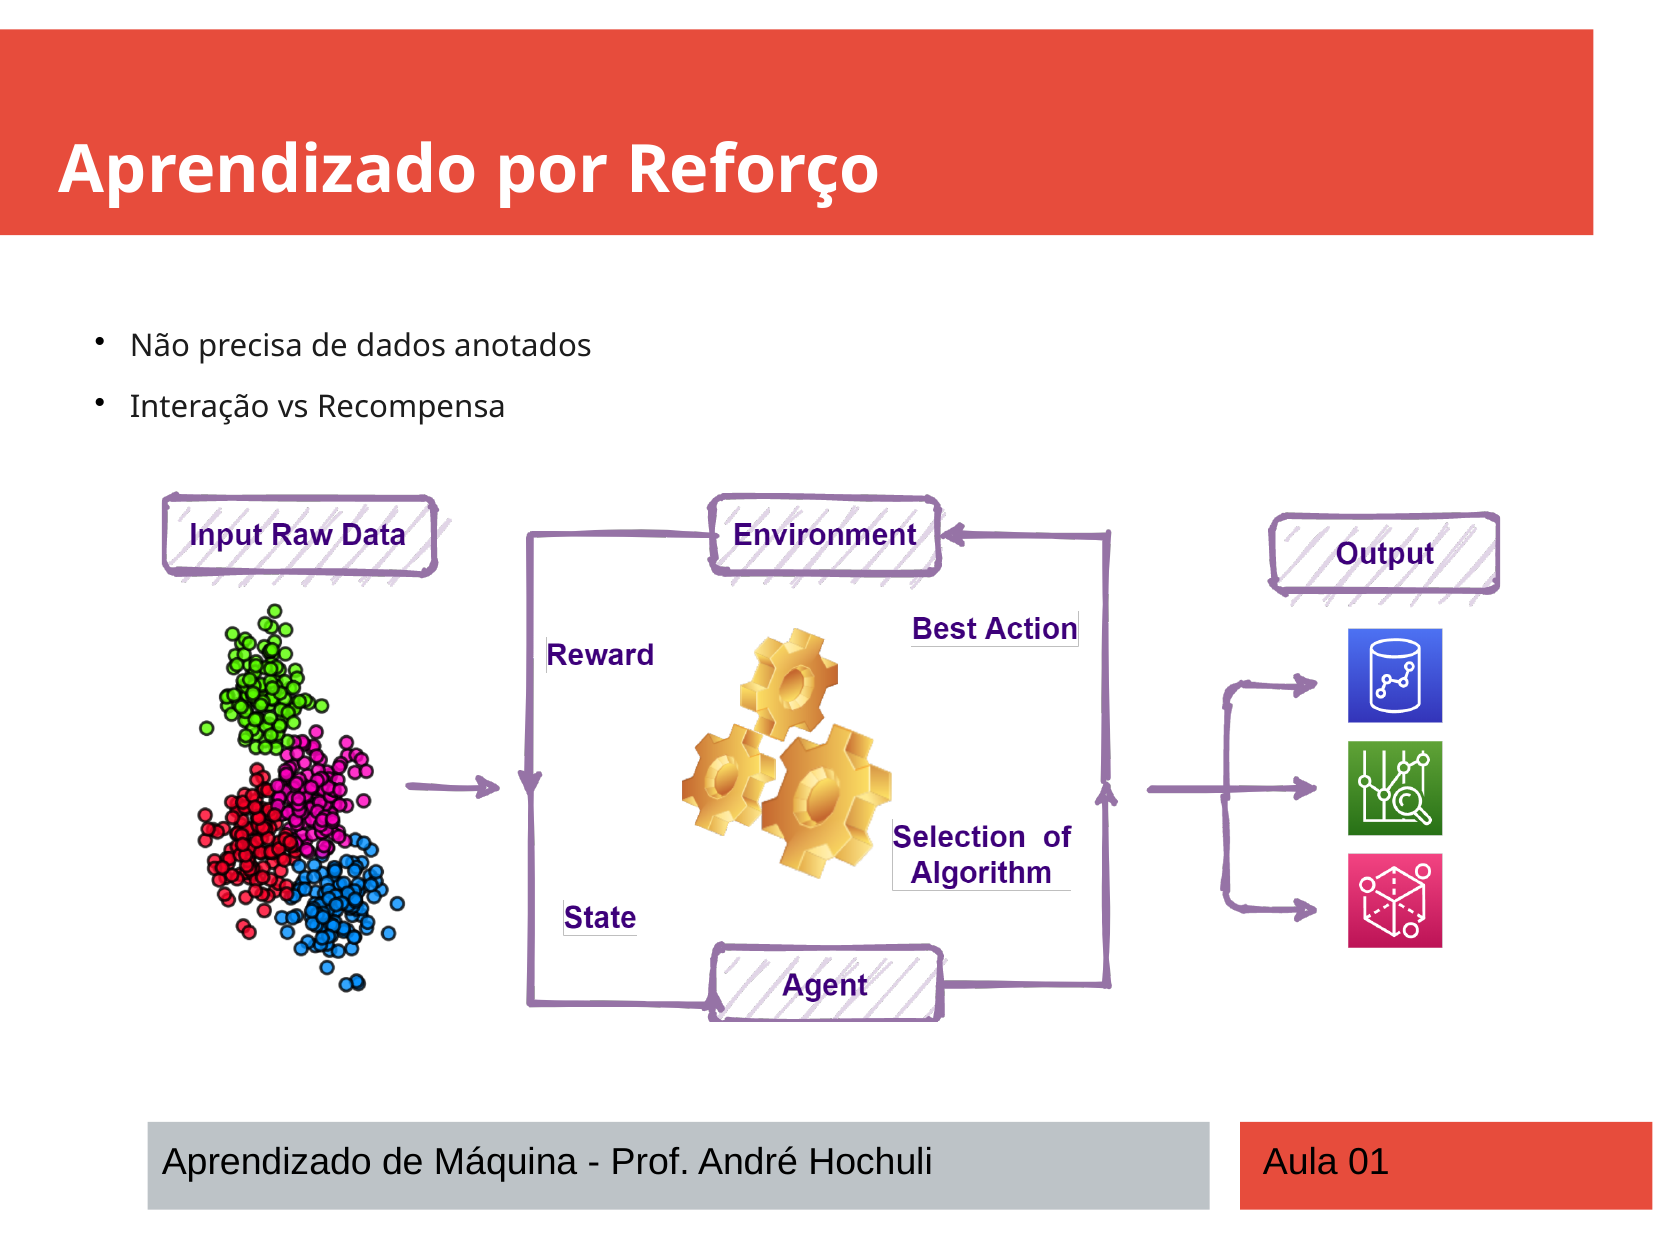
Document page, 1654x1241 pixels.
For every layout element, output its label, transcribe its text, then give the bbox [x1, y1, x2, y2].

text_box Não precisa de dados anotados Interação vs Recompensa [58, 324, 1564, 1092]
text_box [73, 298, 1579, 1066]
text_box Aprendizado por Reforço [58, 58, 1594, 206]
picture [161, 489, 1501, 1022]
text_box Aprendizado de Máquina - Prof. André Hochuli [147, 1129, 1204, 1189]
text_box Aula 01 [1248, 1129, 1622, 1189]
